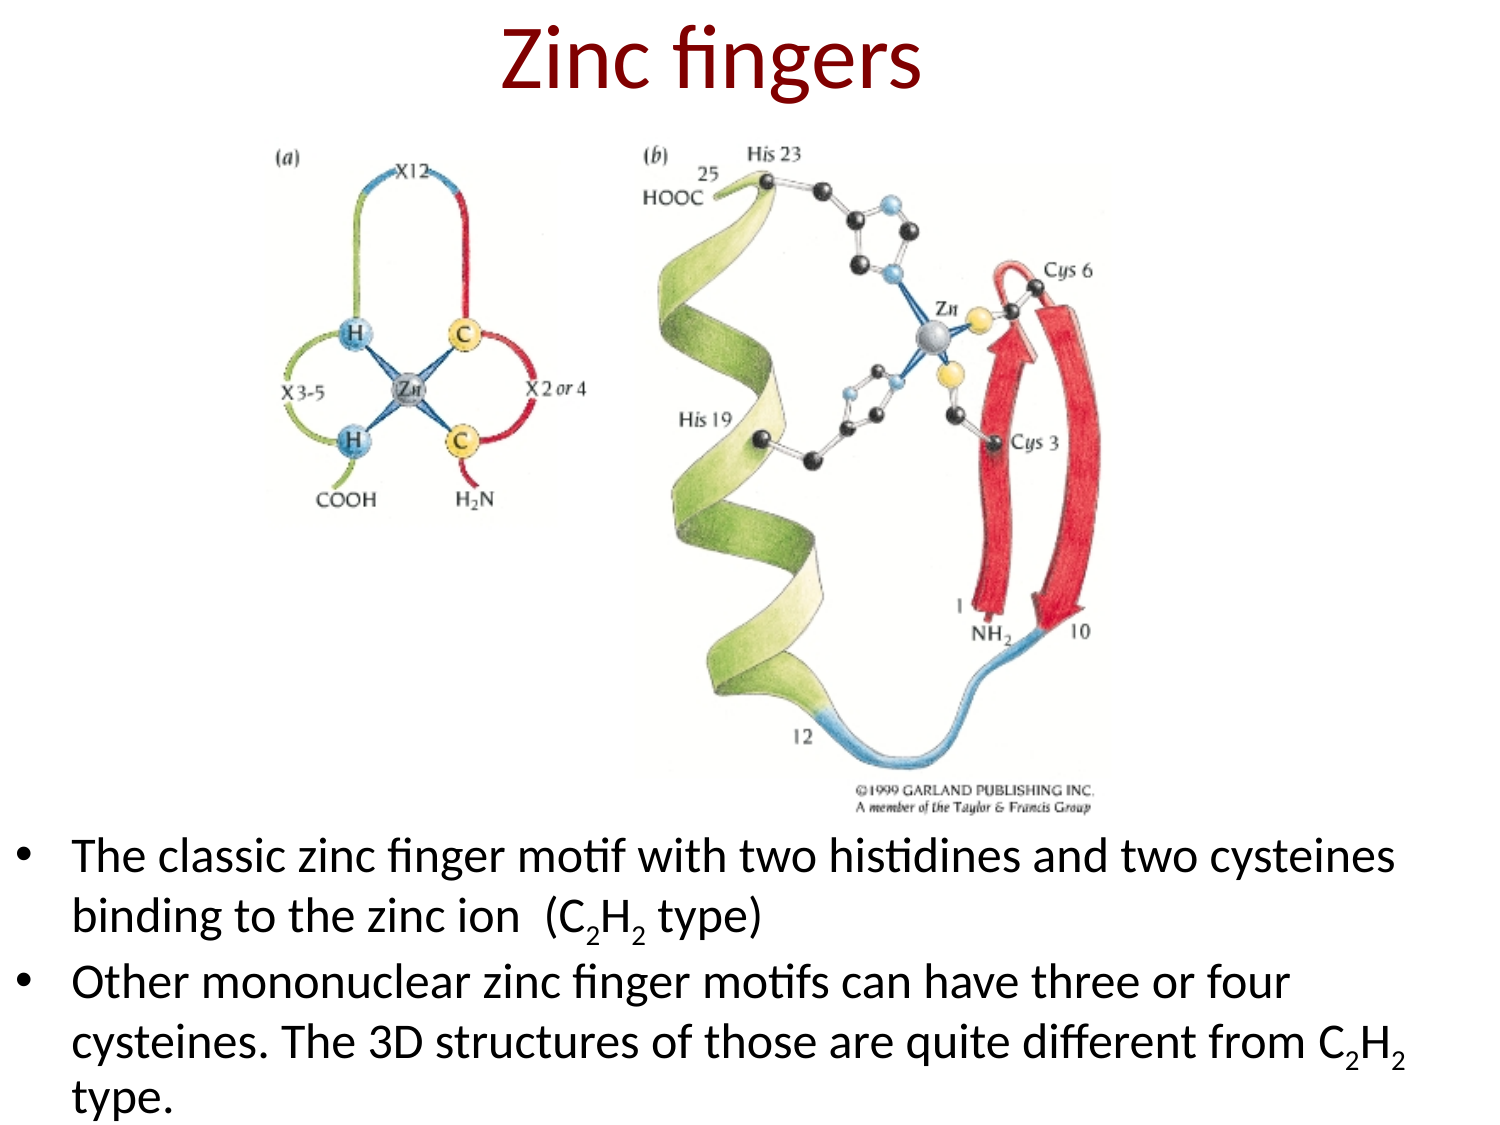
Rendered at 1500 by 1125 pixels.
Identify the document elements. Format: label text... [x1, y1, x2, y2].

list The classic zinc finger motif with two histidines and two cysteines binding to the zinc ion (C2H2 type) Other mononuclear zinc finger motifs can have three or four cysteines. The 3D structures of those are quite different from C2H2 type. [0, 822, 1500, 1123]
picture [262, 137, 1113, 822]
title Zinc fingers [75, 0, 1350, 146]
